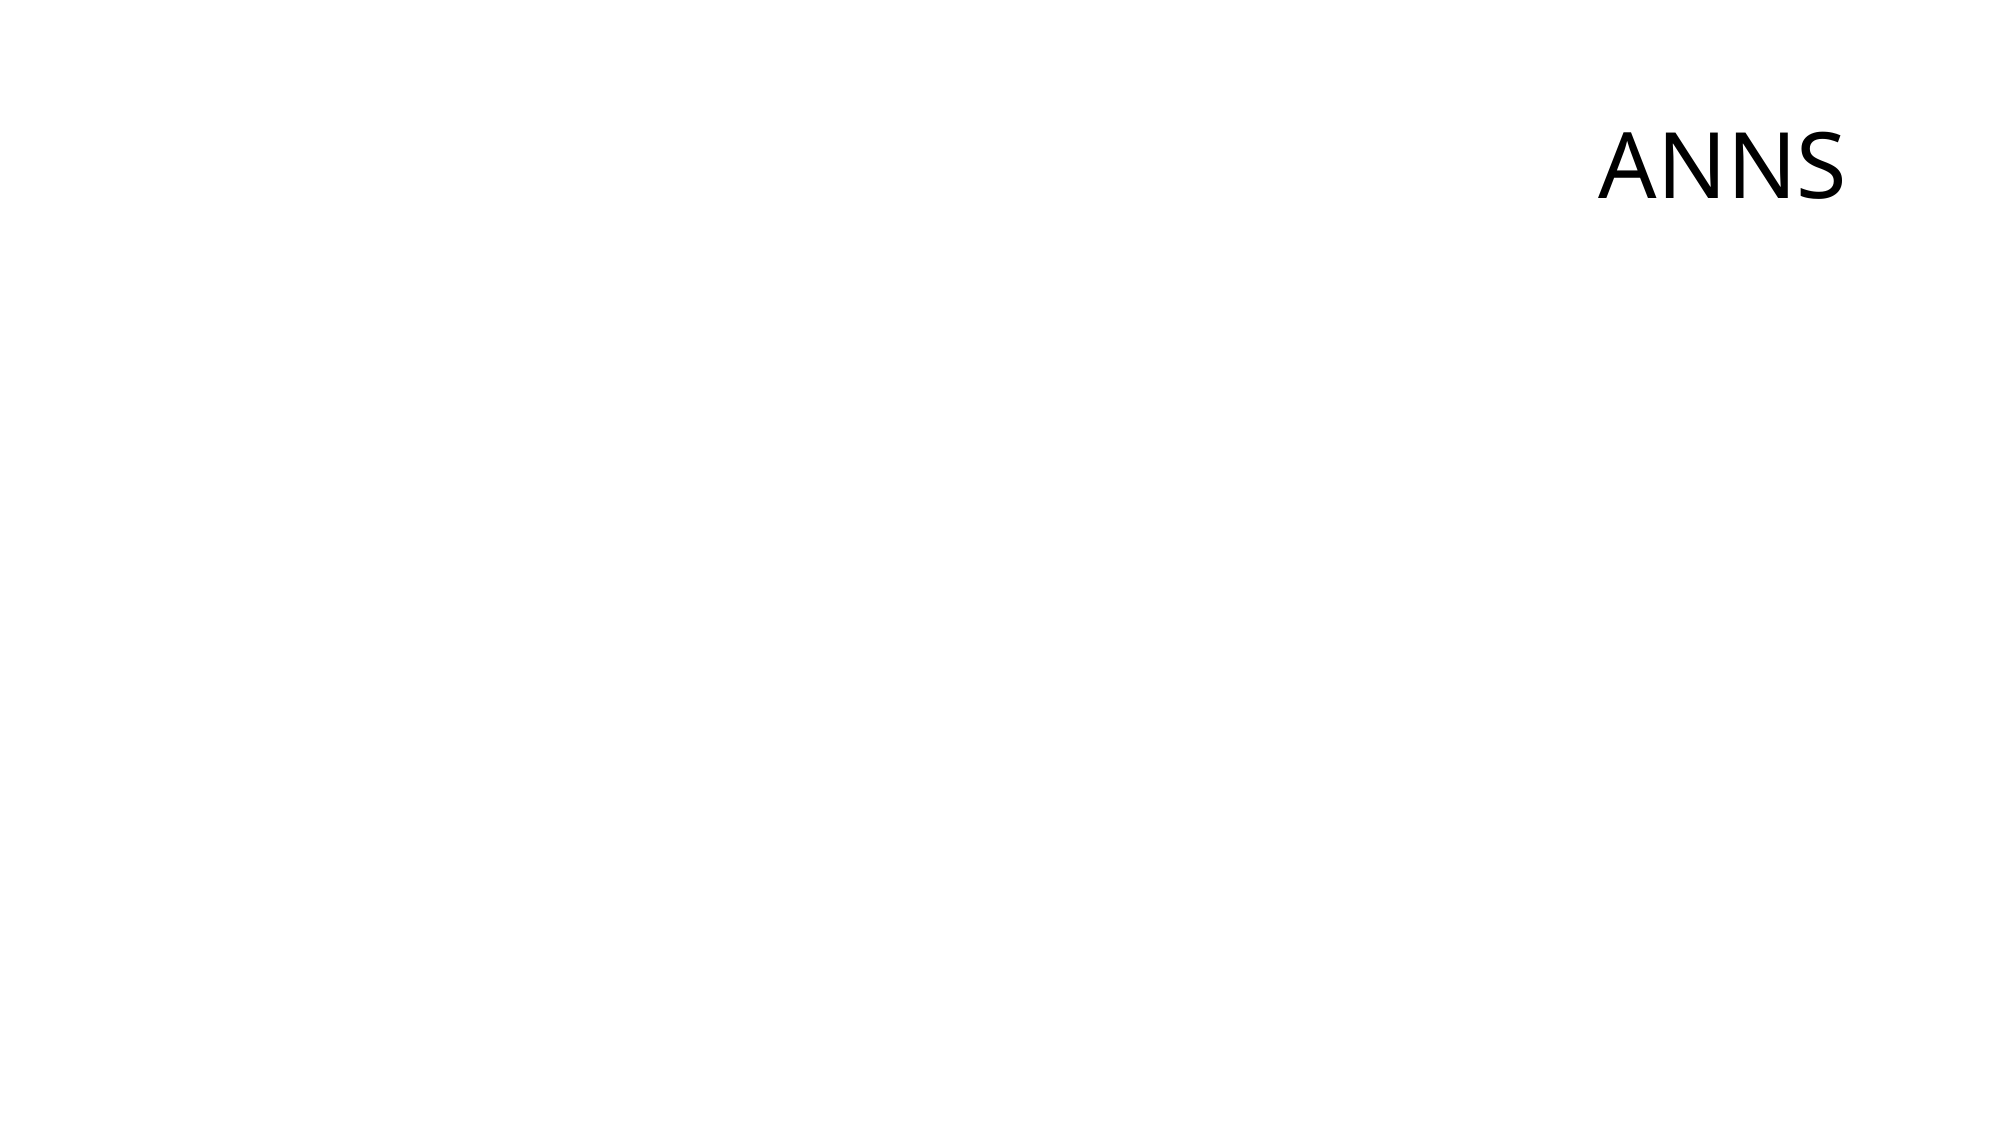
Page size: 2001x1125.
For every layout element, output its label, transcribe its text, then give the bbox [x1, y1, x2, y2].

title ANNS [137, 59, 1863, 278]
